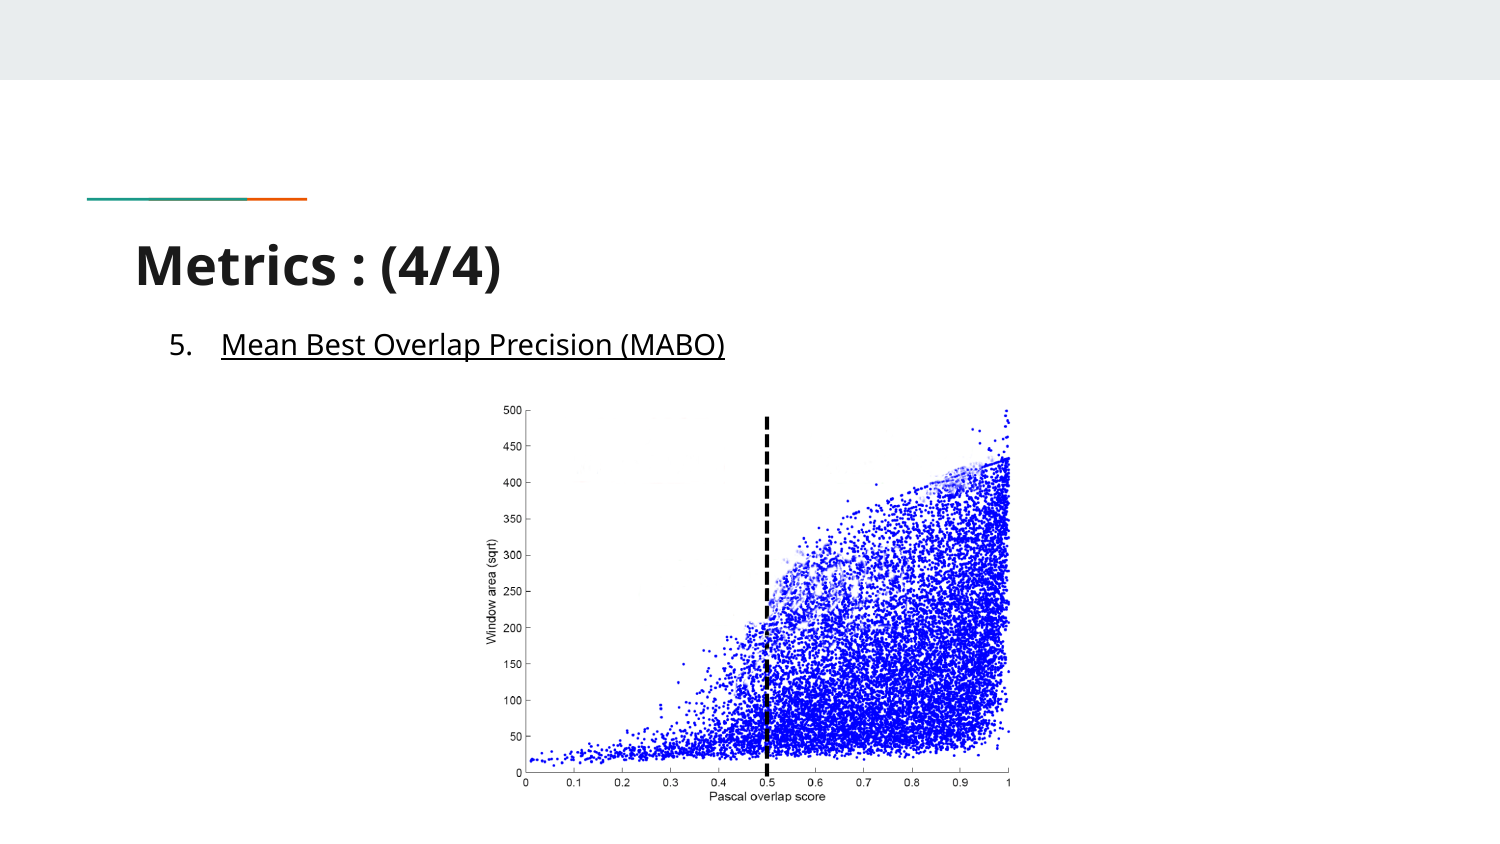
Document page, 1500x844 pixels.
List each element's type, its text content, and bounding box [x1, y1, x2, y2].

title Metrics : (4/4) [119, 216, 1381, 305]
text_box Mean Best Overlap Precision (MABO) [130, 311, 750, 388]
picture [481, 394, 1019, 802]
